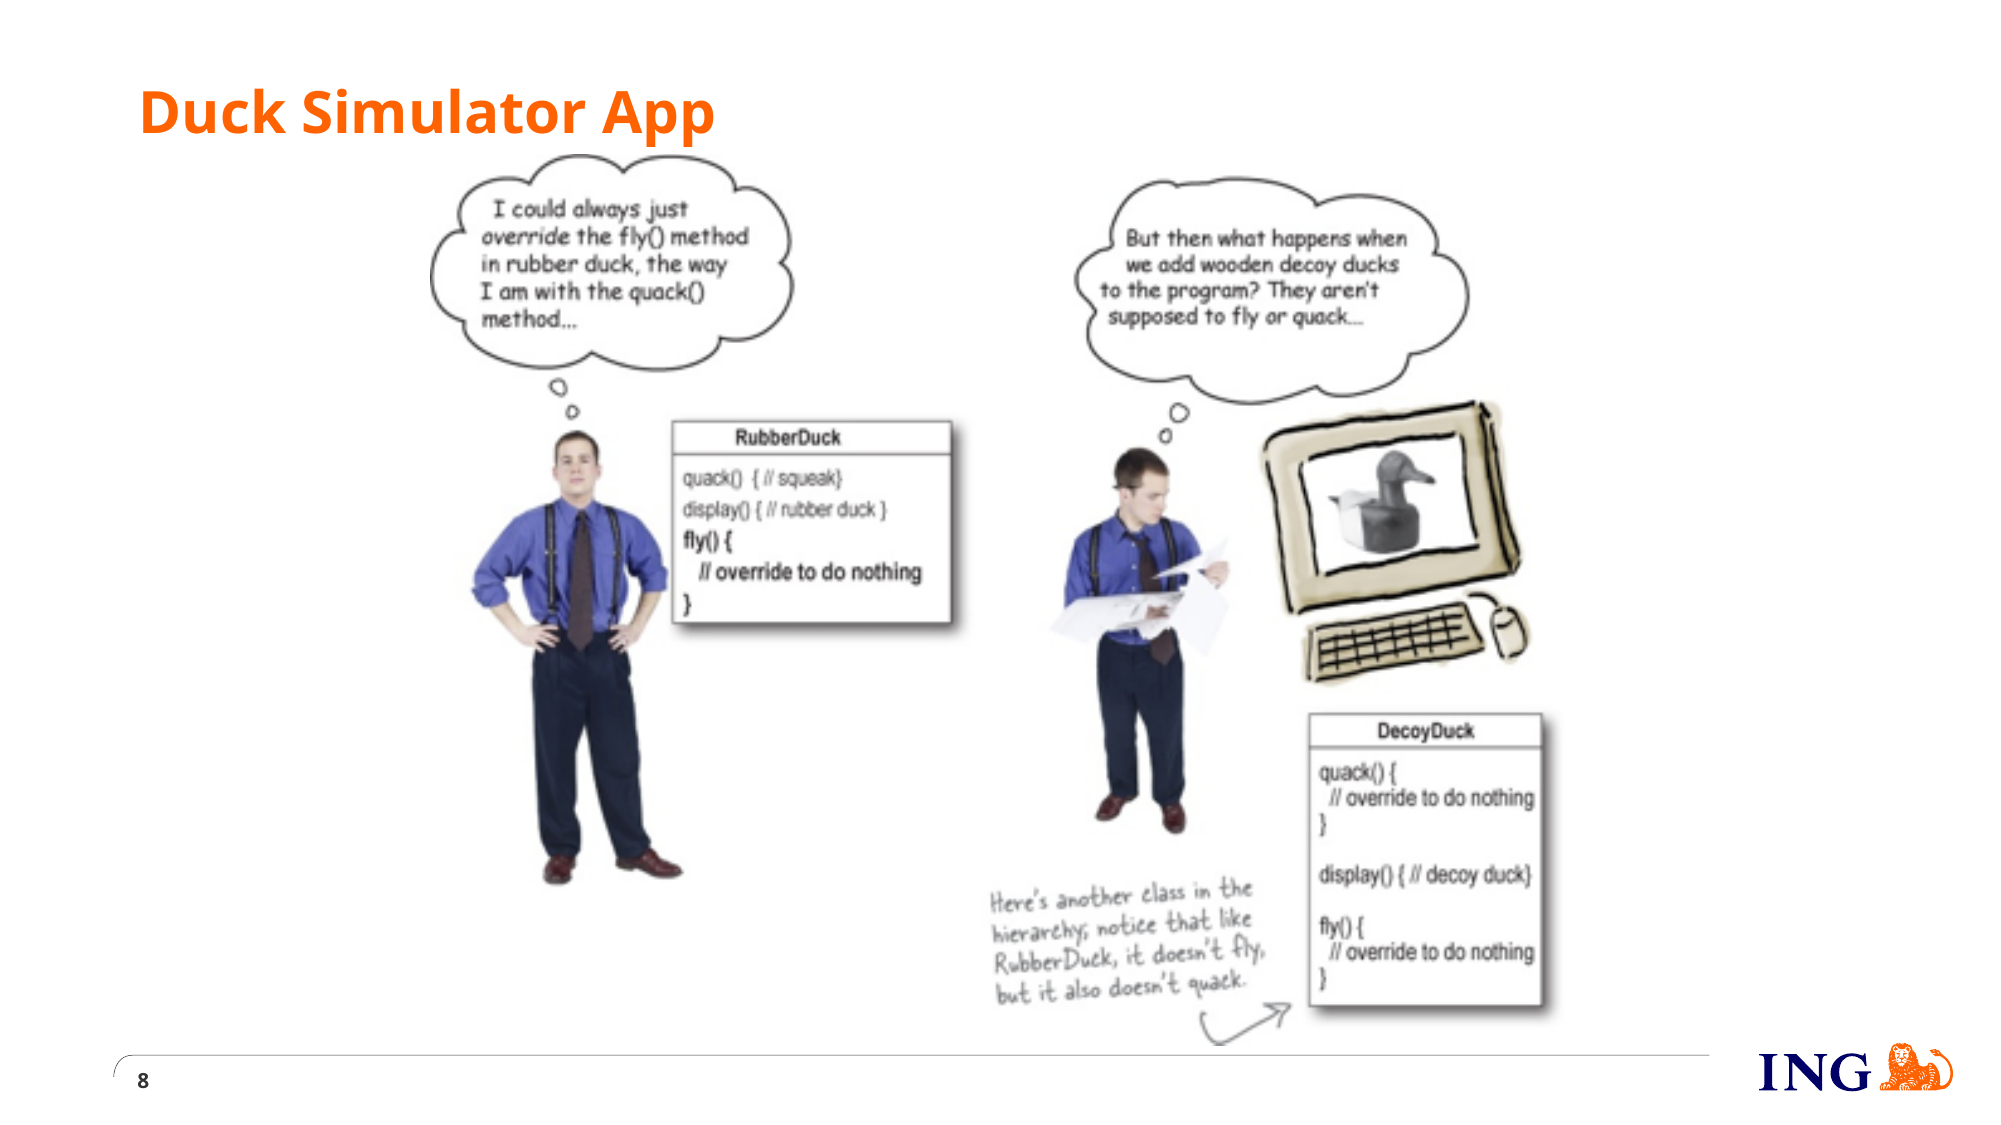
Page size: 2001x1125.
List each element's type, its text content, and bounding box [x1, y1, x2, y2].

title Duck Simulator App [138, 46, 1858, 187]
slide_number 8 [137, 1065, 219, 1097]
picture [430, 154, 1566, 1046]
